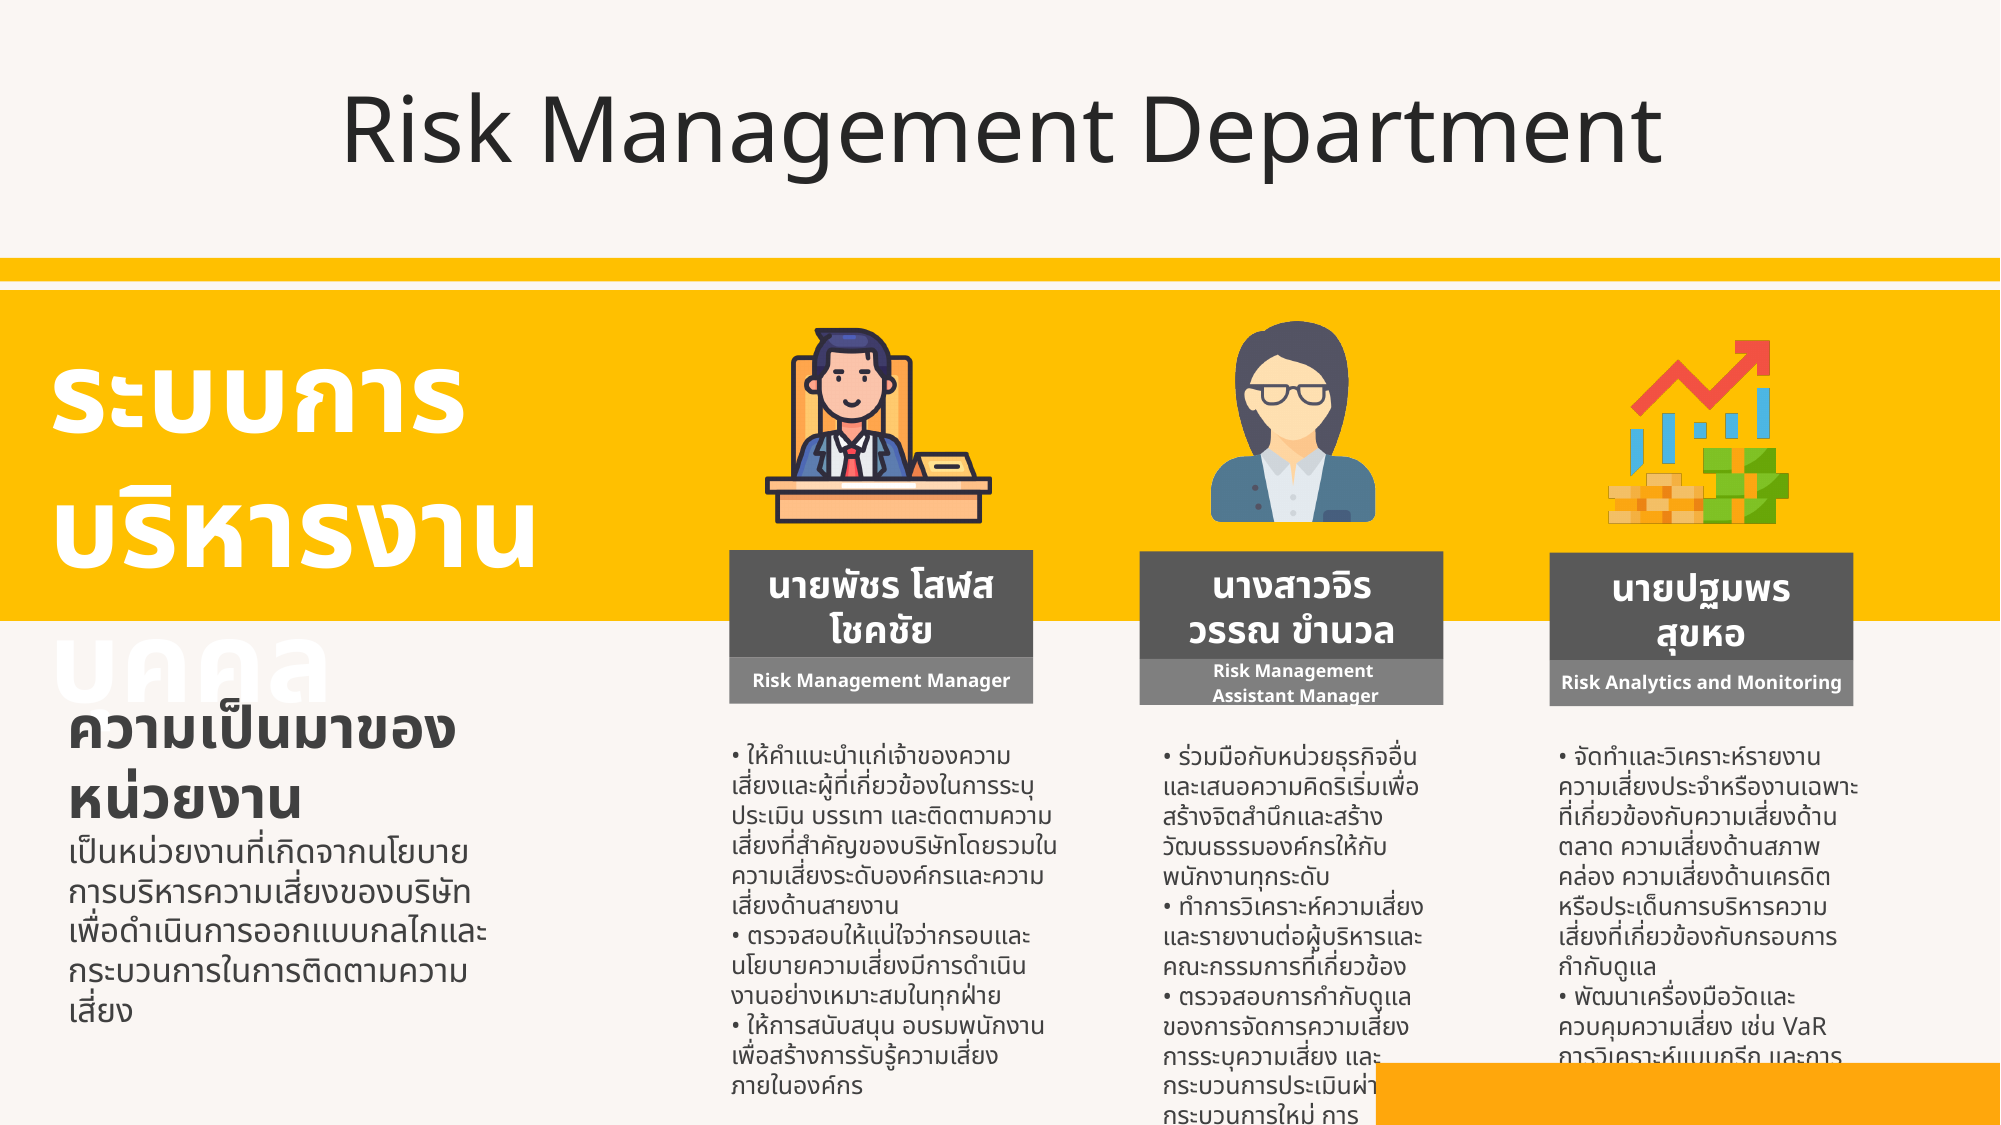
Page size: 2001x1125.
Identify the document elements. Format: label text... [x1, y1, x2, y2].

text_box Risk Management Manager [713, 650, 1050, 710]
text_box ความเป็นมาของหน่วยงาน เป็นหน่วยงานที่เกิดจากนโยบายการบริหารความเสี่ยงของบริษัทเพื่อดำเนินการออกแบบกลไกและกระบวนการในการติดตามความเสี่ยง [53, 682, 514, 1037]
text_box นางสาวจิรวรรณ ขำนวล [1153, 552, 1431, 640]
text_box นายปฐมพร สุขหอ [1580, 556, 1823, 659]
text_box ระบบการ บริหารงานบุคคล [34, 312, 610, 573]
text_box Risk Management Assistant Manager [1115, 640, 1472, 725]
text_box [1375, 1062, 2000, 1125]
picture [1192, 321, 1394, 522]
text_box • จัดทำและวิเคราะห์รายงานความเสี่ยงประจำหรืองานเฉพาะที่เกี่ยวข้องกับความเสี่ยงด้านตลาด ความเสี่ยงด้านสภาพคล่อง ความเสี่ยงด้านเครดิต หรือประเด็นการบริหารความเสี่ยงที่เกี่ยวข้องกับกรอบการกำกับดูแล • พัฒนาเครื่องมือวัดและควบคุมความเสี่ยง เช่น VaR การวิเคราะห์แบบกรีก และการจำลองการป้องกันความเสี่ยงด้วย Excel VBA/ VB .NET [1543, 733, 1881, 1062]
picture [1599, 331, 1801, 533]
text_box นายพัชร โสฬสโชคชัย [745, 553, 1017, 650]
text_box Risk Analytics and Monitoring [1538, 659, 1865, 706]
list Risk Management Department [53, 73, 1952, 193]
text_box • ร่วมมือกับหน่วยธุรกิจอื่นและเสนอความคิดริเริ่มเพื่อสร้างจิตสำนึกและสร้างวัฒนธรรมองค์กรให้กับพนักงานทุกระดับ • ทำการวิเคราะห์ความเสี่ยงและรายงานต่อผู้บริหารและคณะกรรมการที่เกี่ยวข้อง • ตรวจสอบการกำกับดูแลของการจัดการความเสี่ยง การระบุความเสี่ยง และกระบวนการประเมินผ่านกระบวนการใหม่ การเปลี่ยนแปลงกฎระเบียบ [1147, 733, 1461, 1125]
text_box • ให้คำแนะนำแก่เจ้าของความเสี่ยงและผู้ที่เกี่ยวข้องในการระบุ ประเมิน บรรเทา และติดตามความเสี่ยงที่สำคัญของบริษัทโดยรวมในความเสี่ยงระดับองค์กรและความเสี่ยงด้านสายงาน • ตรวจสอบให้แน่ใจว่ากรอบและนโยบายความเสี่ยงมีการดำเนินงานอย่างเหมาะสมในทุกฝ่าย • ให้การสนับสนุน อบรมพนักงาน เพื่อสร้างการรับรู้ความเสี่ยงภายในองค์กร [716, 732, 1074, 1107]
picture [765, 312, 992, 539]
